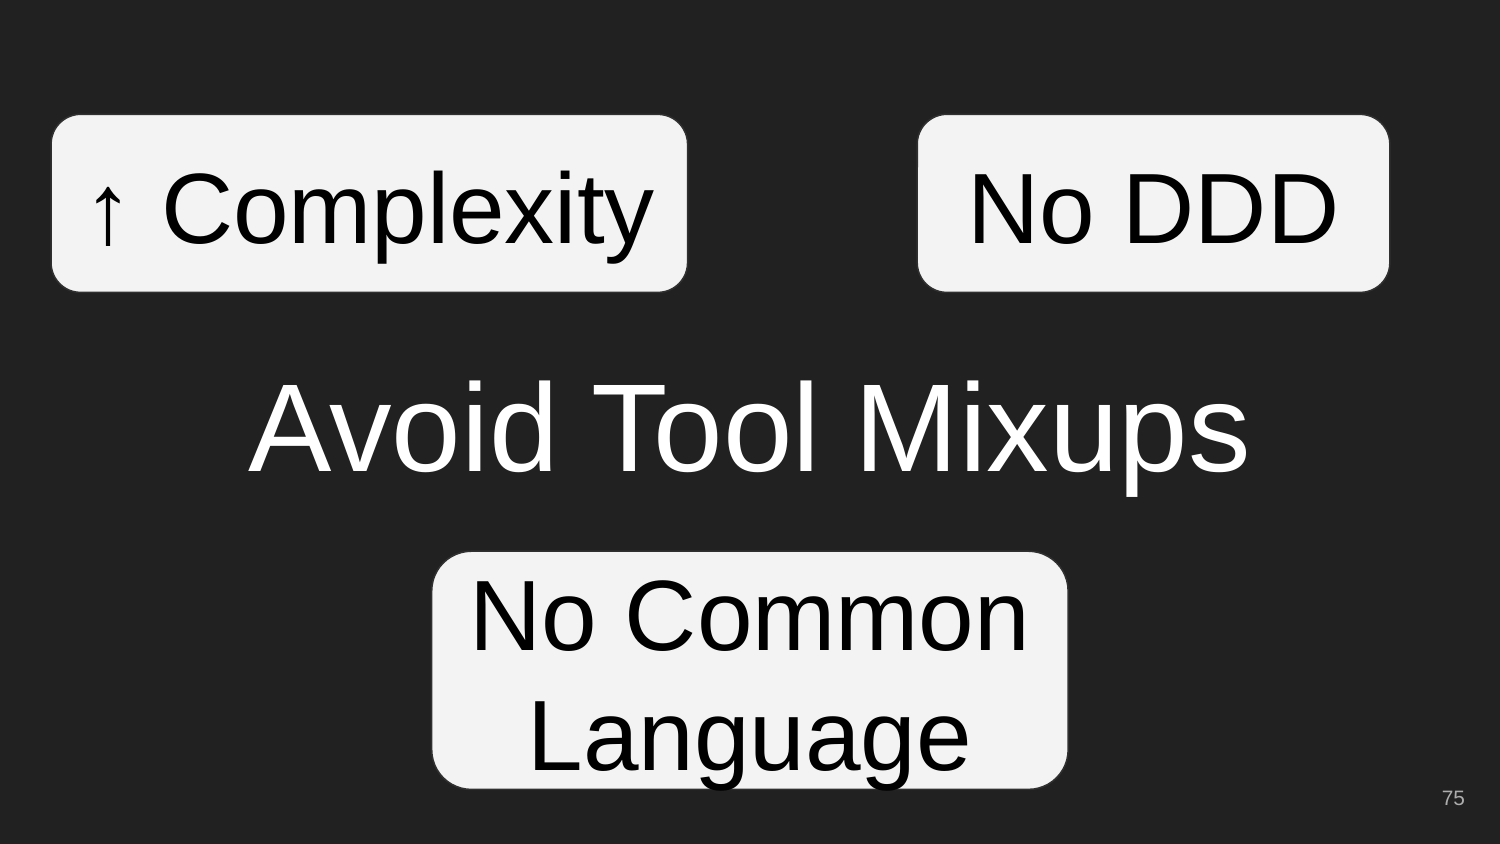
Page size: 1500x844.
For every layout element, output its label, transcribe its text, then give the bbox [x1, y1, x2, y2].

text_box No Common Language [431, 551, 1069, 790]
text_box ↑ Complexity [51, 114, 688, 293]
slide_number ‹#› [1389, 764, 1480, 830]
title Avoid Tool Mixups [51, 352, 1449, 491]
text_box No DDD [917, 114, 1390, 293]
